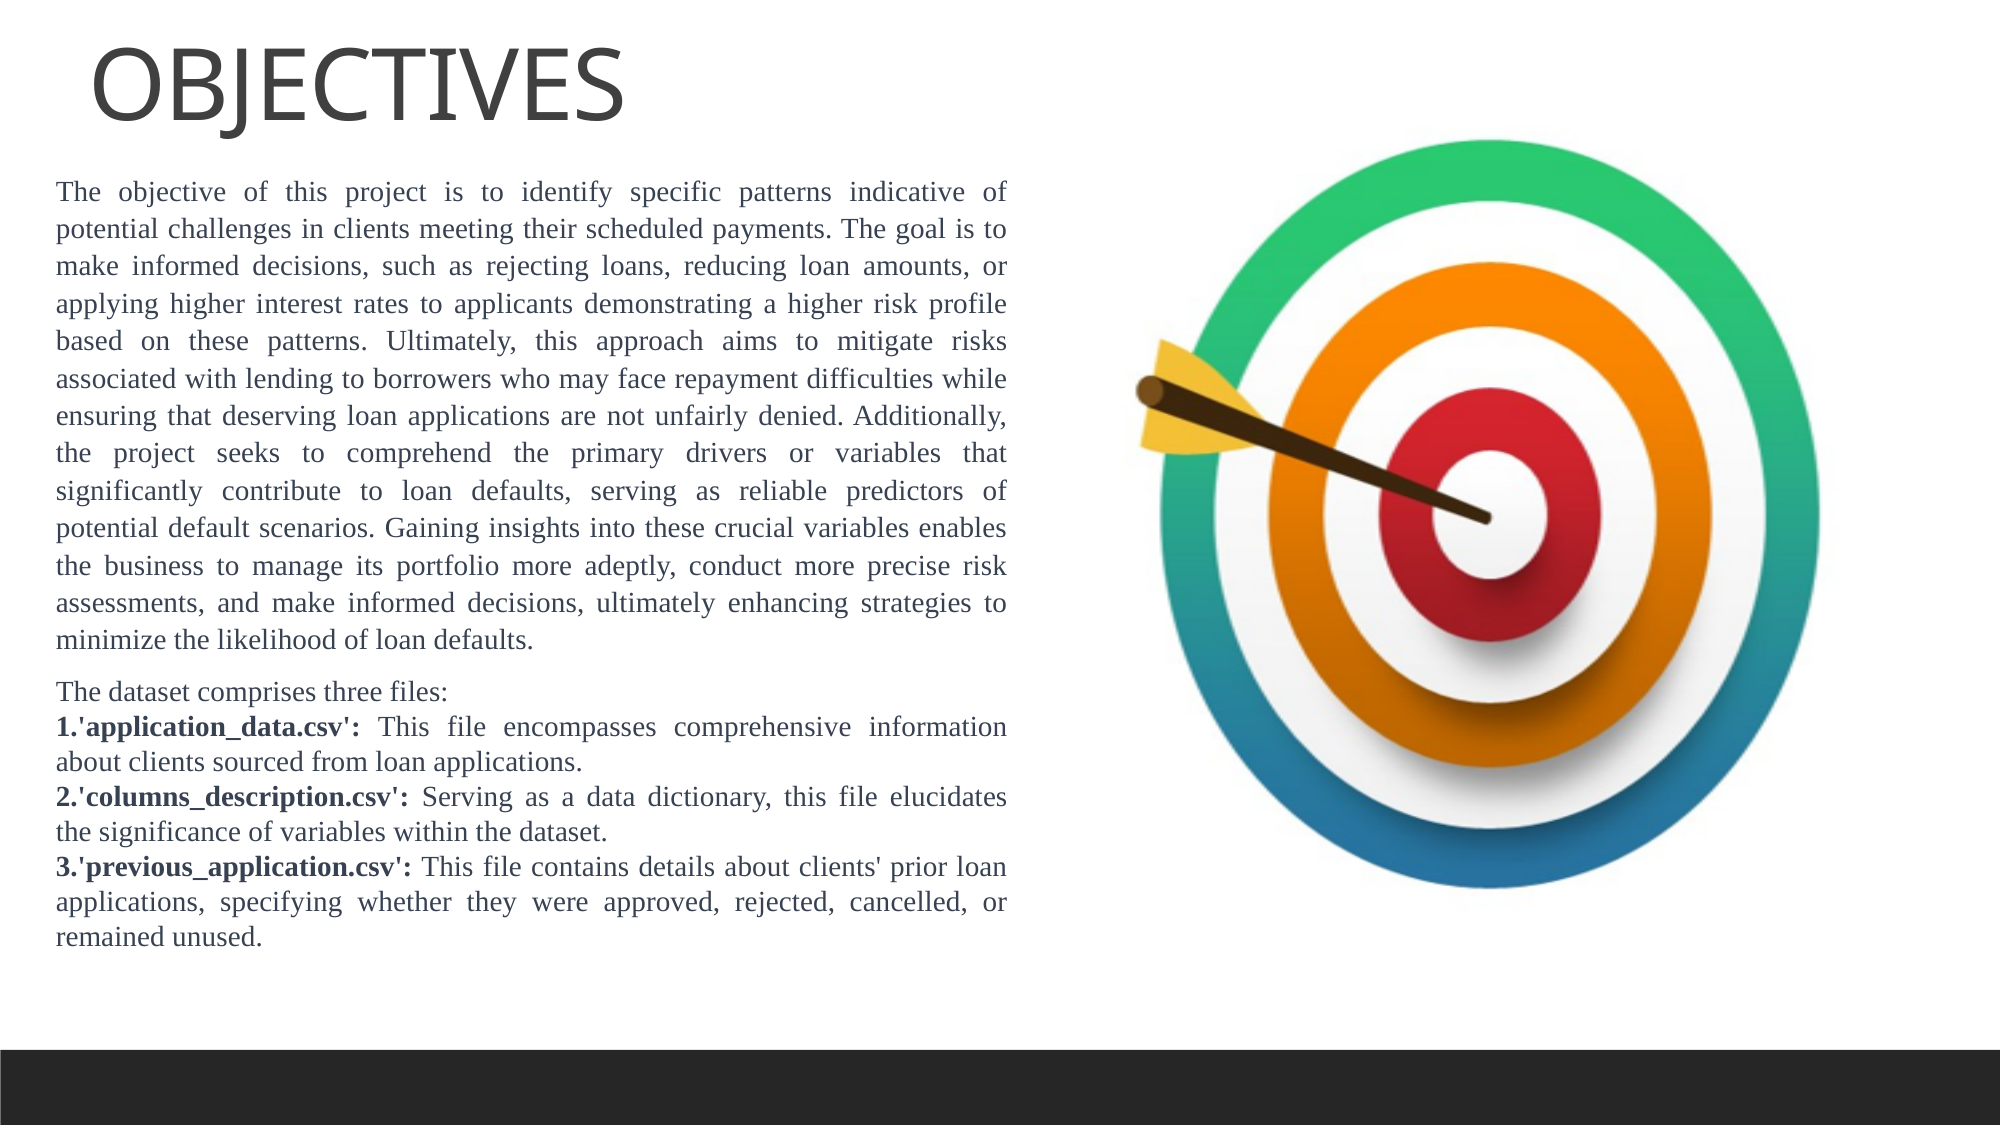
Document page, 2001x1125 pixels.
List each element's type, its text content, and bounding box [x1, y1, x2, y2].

text_box OBJECTIVES [73, 0, 968, 150]
text_box The objective of this project is to identify specific patterns indicative of potential challenges in clients meeting their scheduled payments. The goal is to make informed decisions, such as rejecting loans, reducing loan amounts, or applying higher interest rates to applicants demonstrating a higher risk profile based on these patterns. Ultimately, this approach aims to mitigate risks associated with lending to borrowers who may face repayment difficulties while ensuring that deserving loan applications are not unfairly denied. Additionally, the project seeks to comprehend the primary drivers or variables that significantly contribute to loan defaults, serving as reliable predictors of potential default scenarios. Gaining insights into these crucial variables enables the business to manage its portfolio more adeptly, conduct more precise risk assessments, and make informed decisions, ultimately enhancing strategies to minimize the likelihood of loan defaults. The dataset comprises three files: 'application_data.csv': This file encompasses comprehensive information about clients sourced from loan applications. 'columns_description.csv': Serving as a data dictionary, this file elucidates the significance of variables within the dataset. 'previous_application.csv': This file contains details about clients' prior loan applications, specifying whether they were approved, rejected, cancelled, or remained unused. [40, 162, 1024, 997]
picture [1053, 84, 1928, 958]
